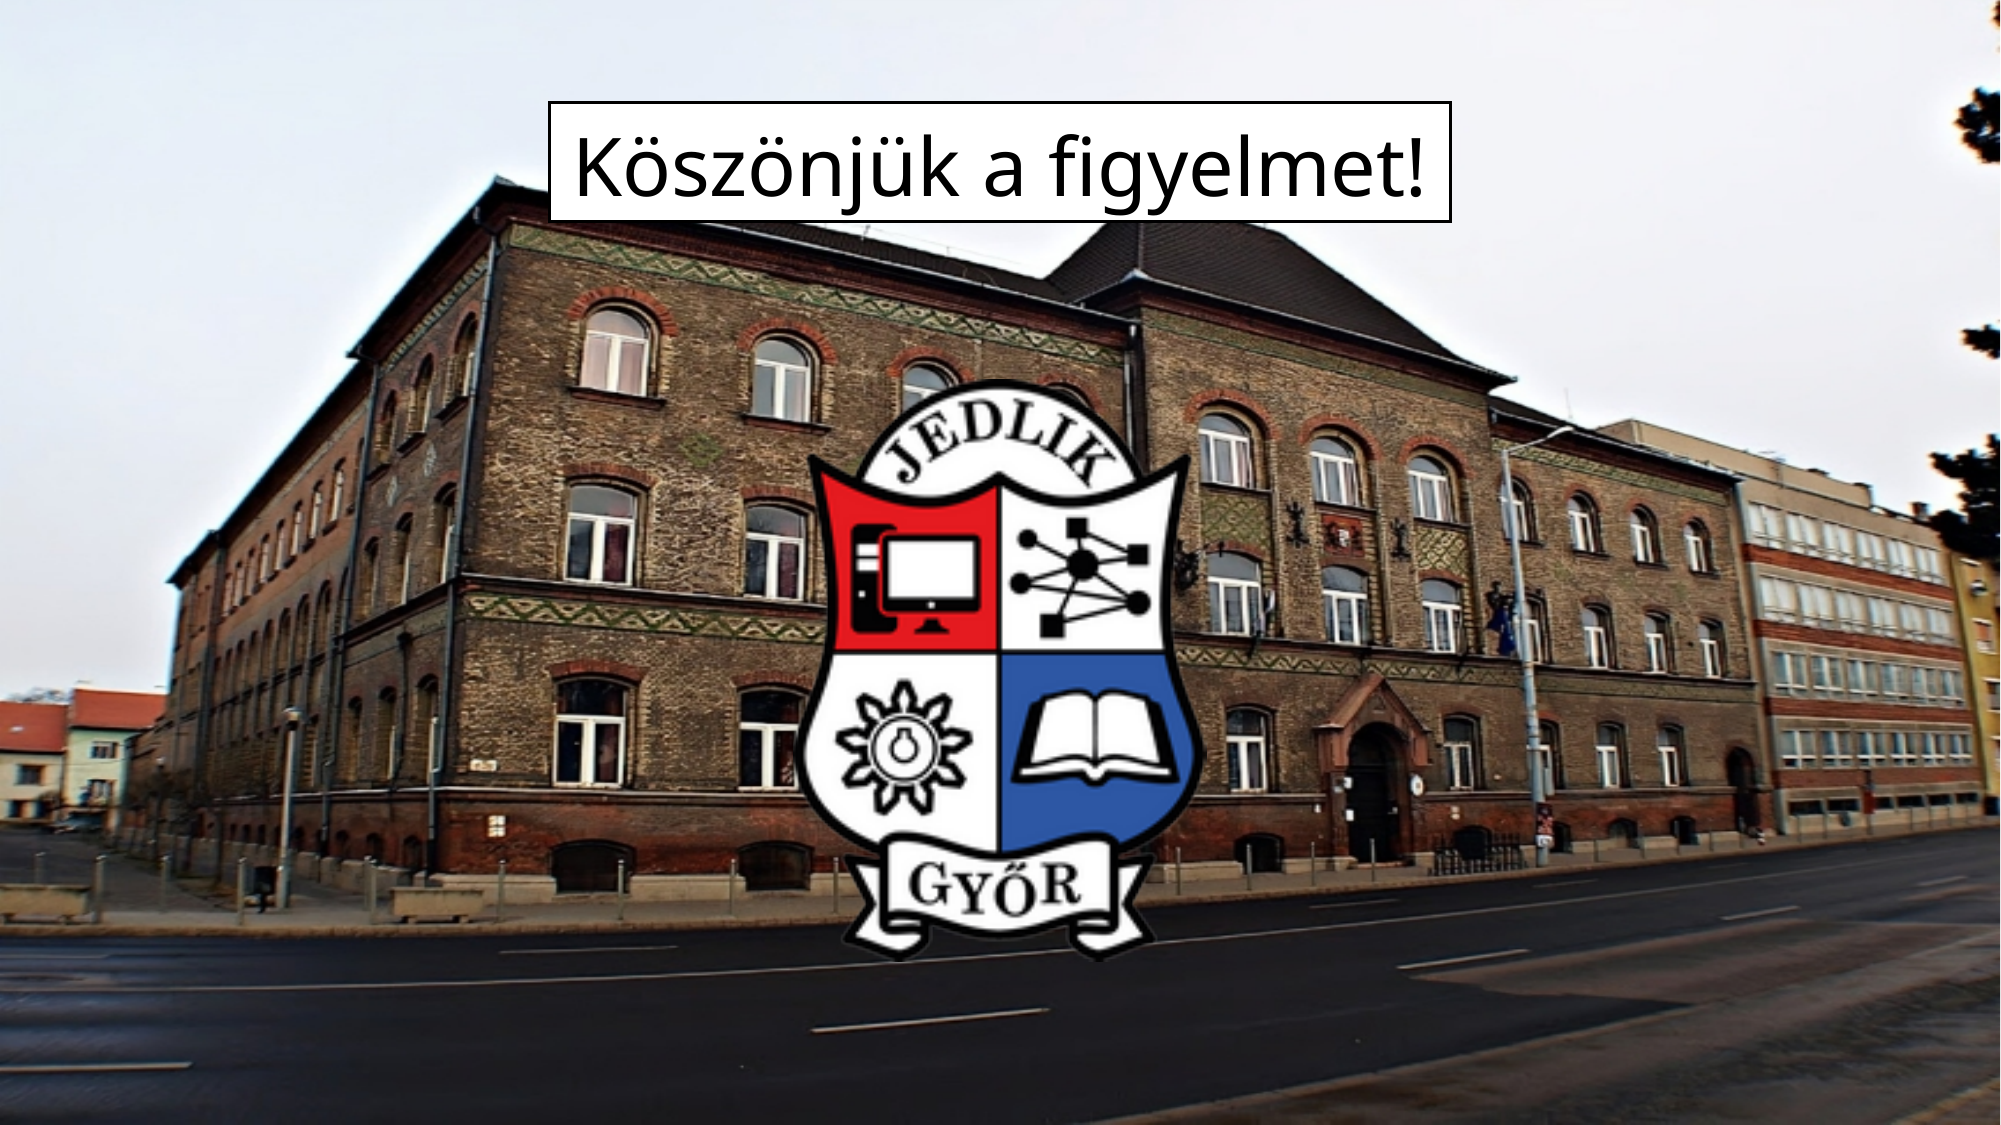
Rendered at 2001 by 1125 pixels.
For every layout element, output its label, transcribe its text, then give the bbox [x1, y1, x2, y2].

text_box Köszönjük a figyelmet! [548, 101, 1452, 223]
picture [0, 0, 2001, 1125]
